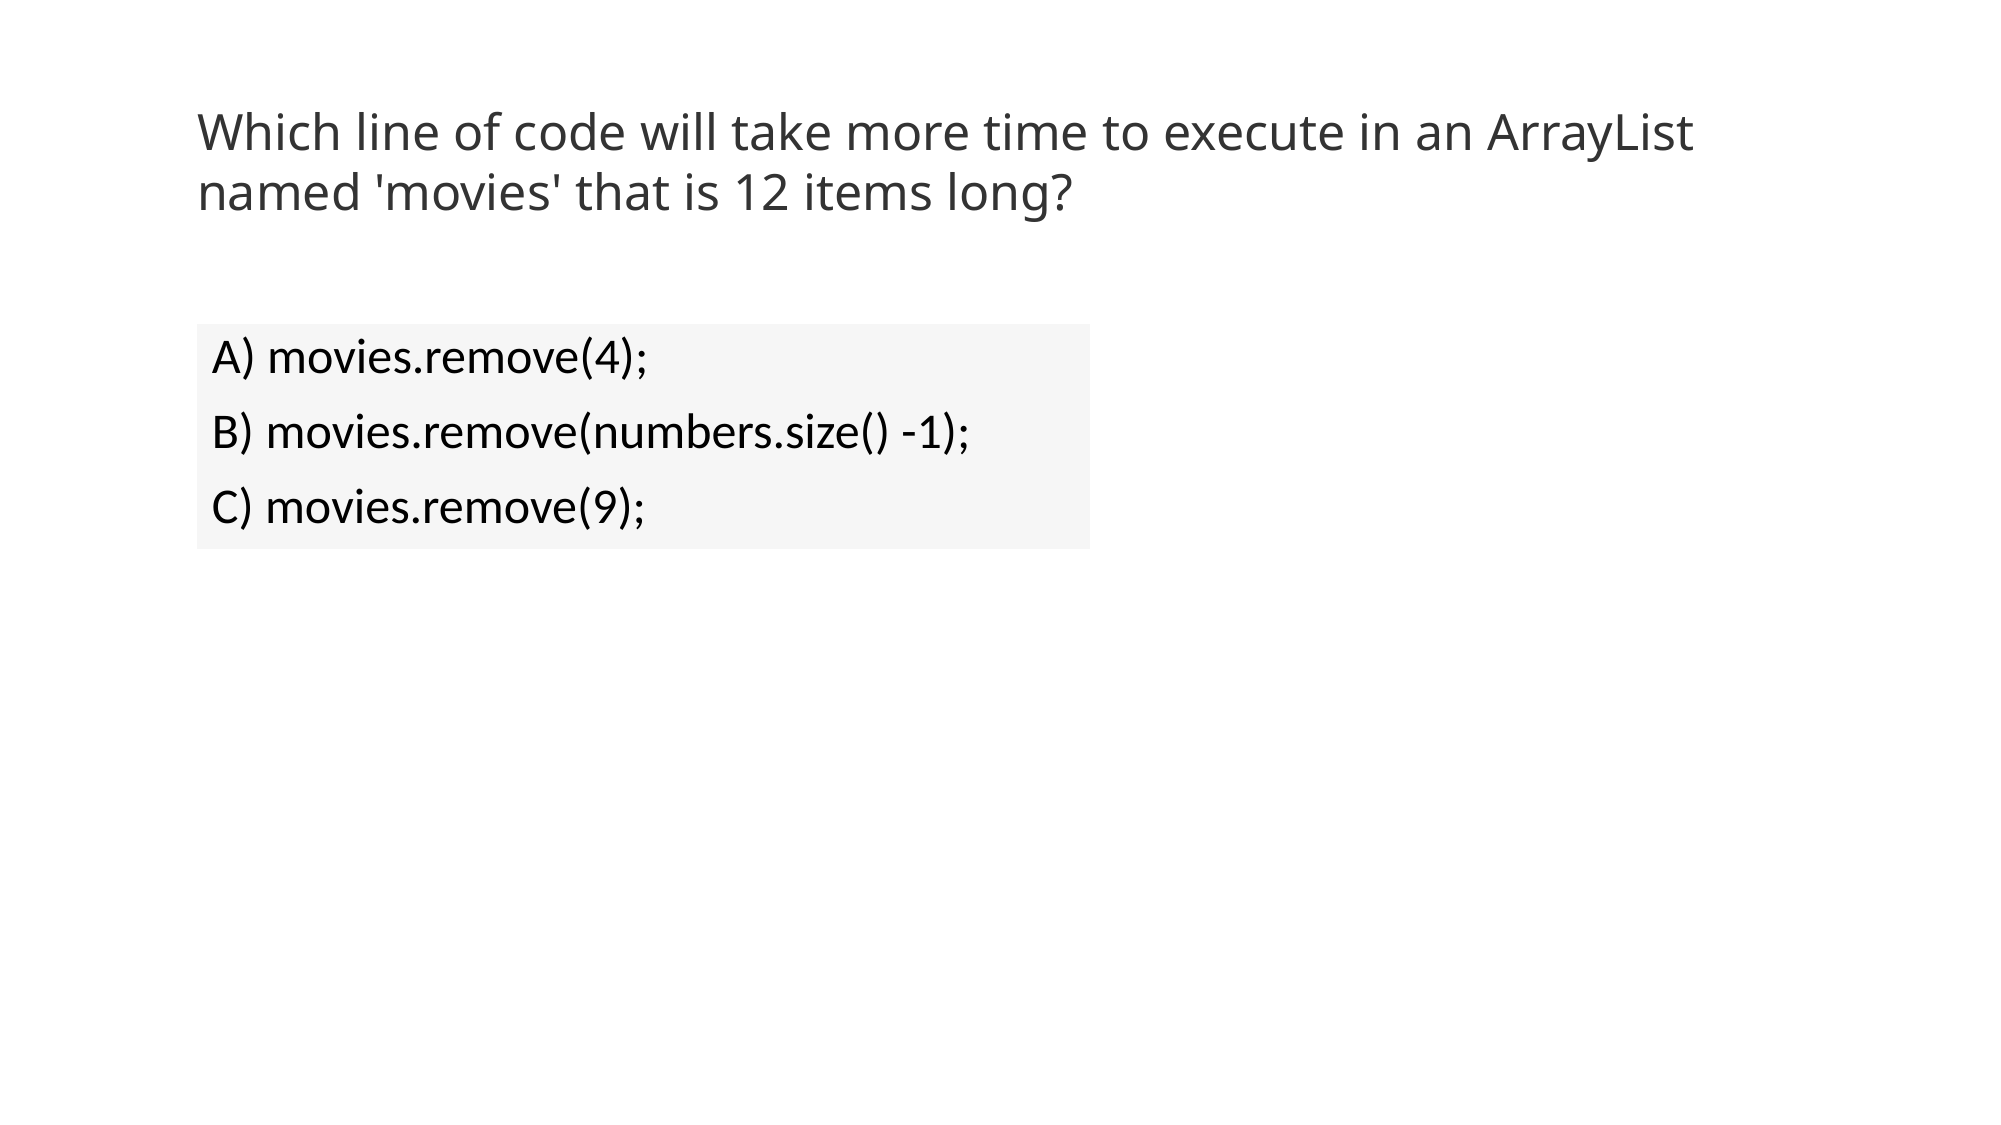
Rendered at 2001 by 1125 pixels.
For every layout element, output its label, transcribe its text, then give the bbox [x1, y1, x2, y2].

text_box Which line of code will take more time to execute in an ArrayList named 'movies' that is 12 items long? [182, 92, 1762, 228]
table_cell C) movies.remove(9); [197, 474, 1090, 549]
table_header A) movies.remove(4); [197, 324, 1090, 399]
table_cell B) movies.remove(numbers.size() -1); [197, 399, 1090, 474]
